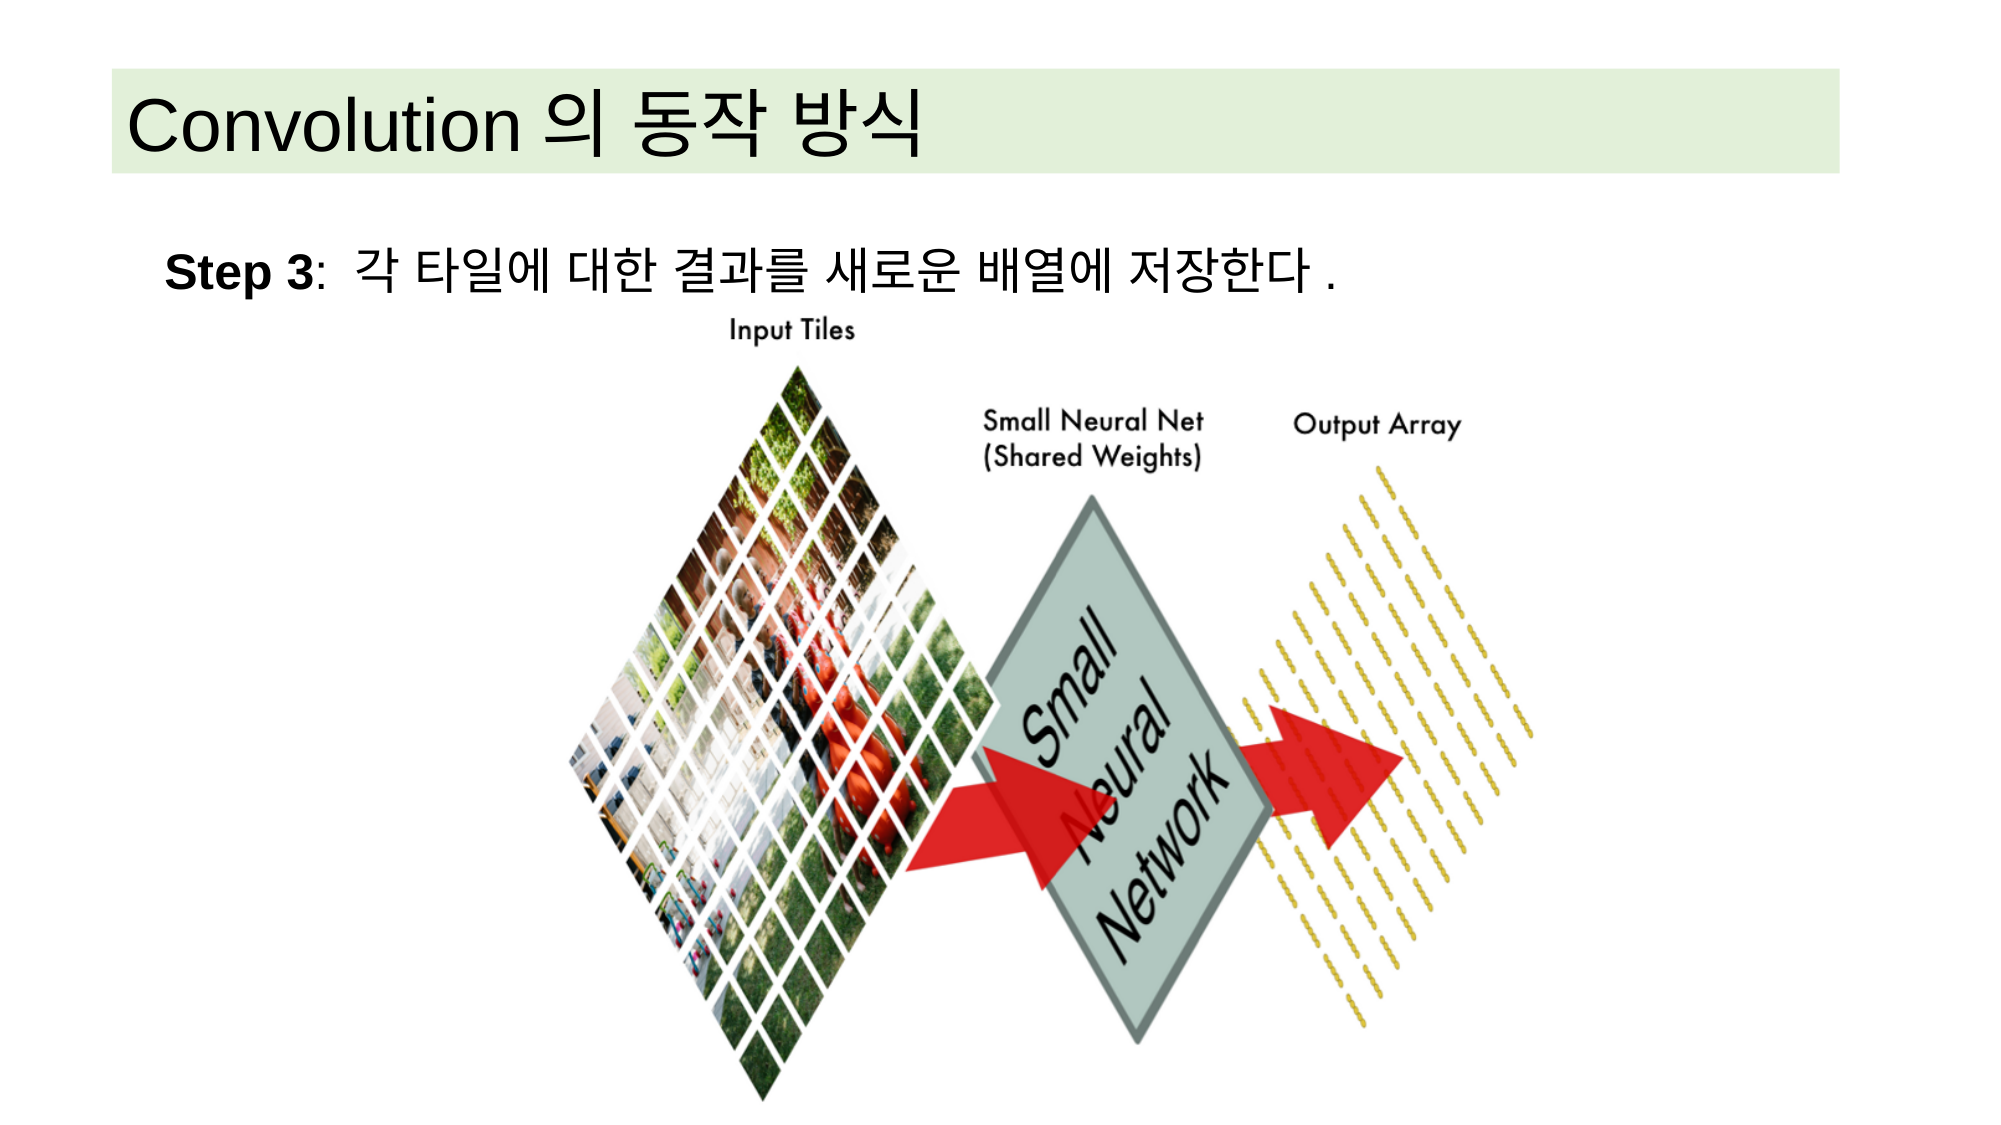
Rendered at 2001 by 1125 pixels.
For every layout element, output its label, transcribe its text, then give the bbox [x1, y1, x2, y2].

text_box Convolution의 동작 방식 [111, 68, 1840, 174]
picture [551, 307, 1544, 1118]
text_box Step 3: 각 타일에 대한 결과를 새로운 배열에 저장한다. [149, 232, 1354, 307]
